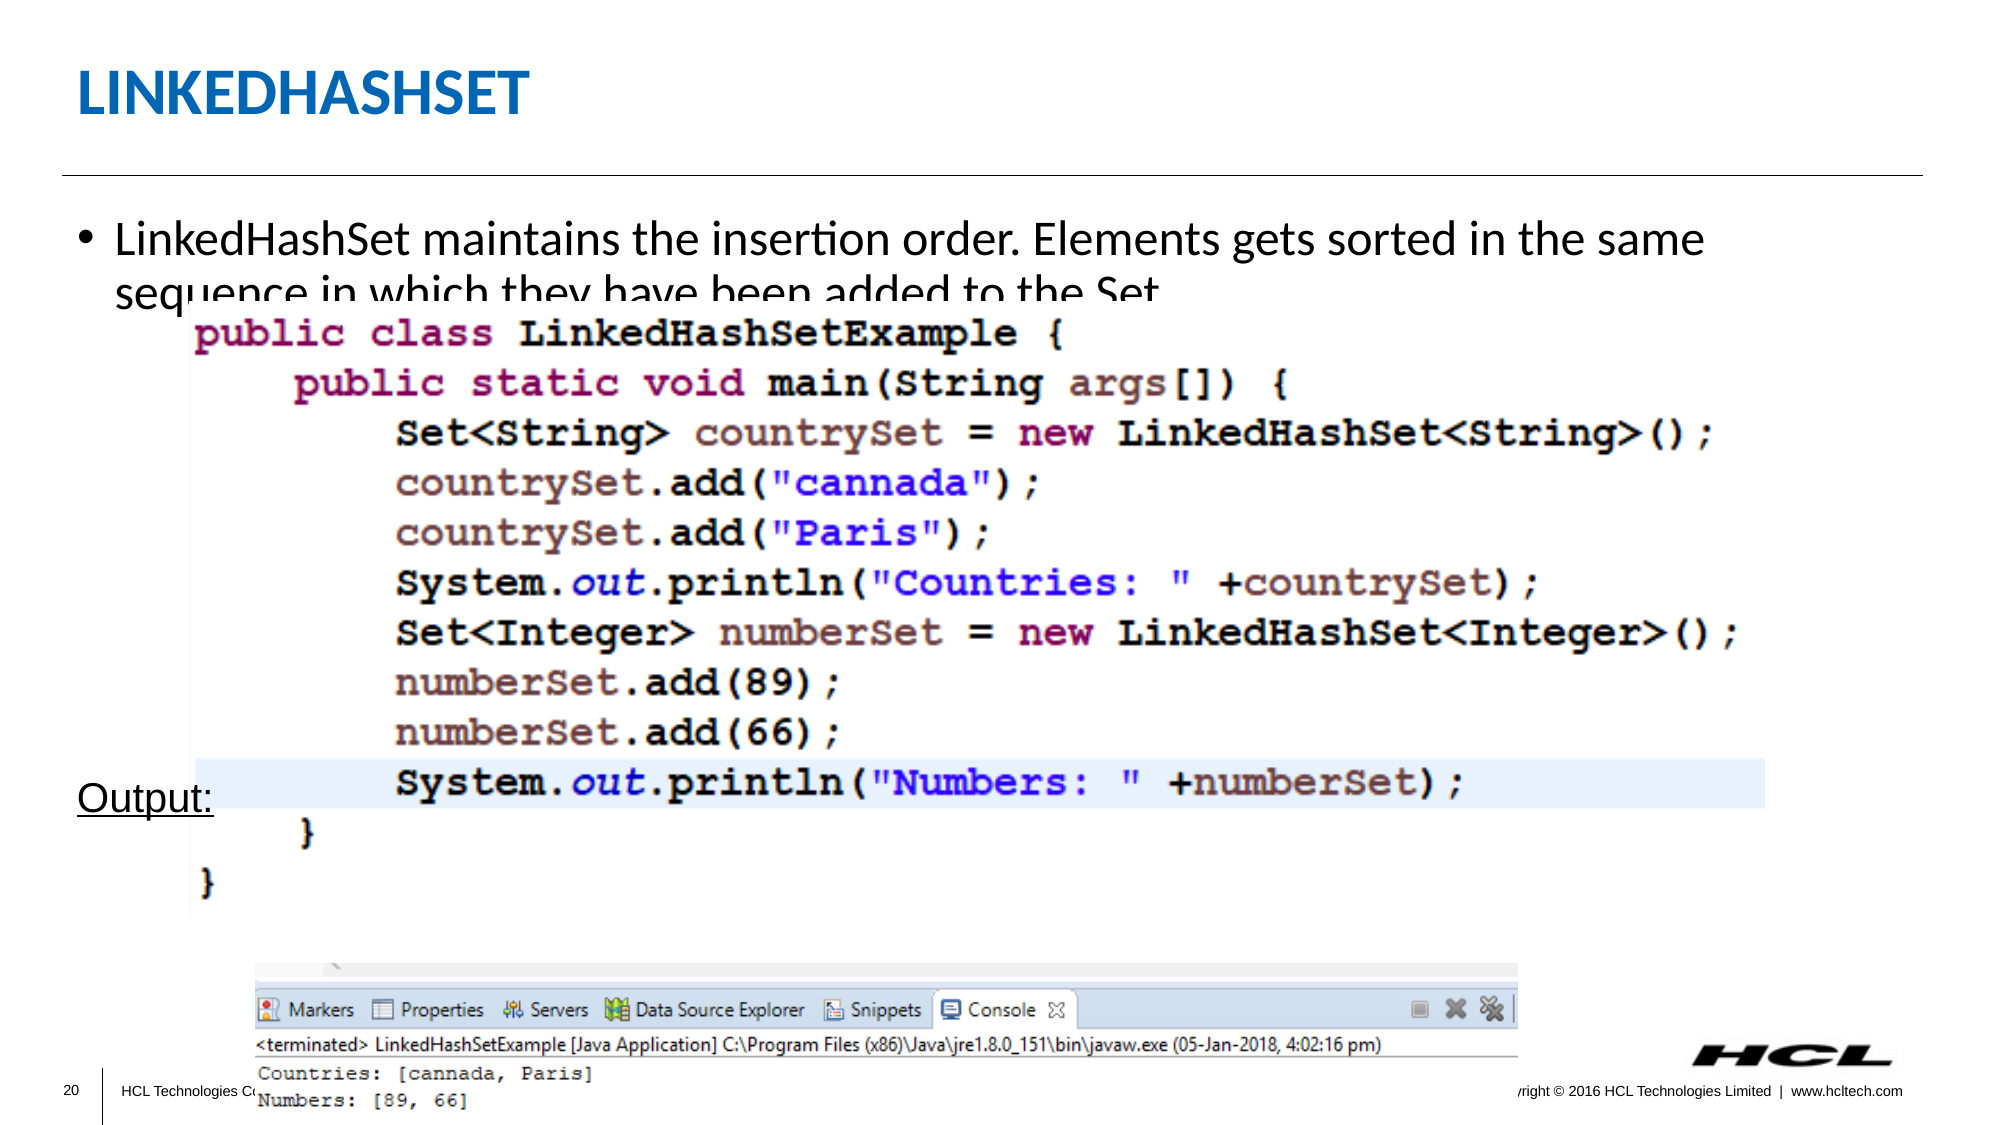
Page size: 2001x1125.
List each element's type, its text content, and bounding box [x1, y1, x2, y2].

picture [189, 301, 1765, 918]
title LinkedHashSet [62, 42, 1781, 144]
picture [255, 963, 1518, 1113]
list LinkedHashSet maintains the insertion order. Elements gets sorted in the same sequence in which they have been added to the Set. [62, 204, 1924, 1014]
text_box Output: [62, 763, 189, 879]
picture [1660, 1024, 1924, 1080]
